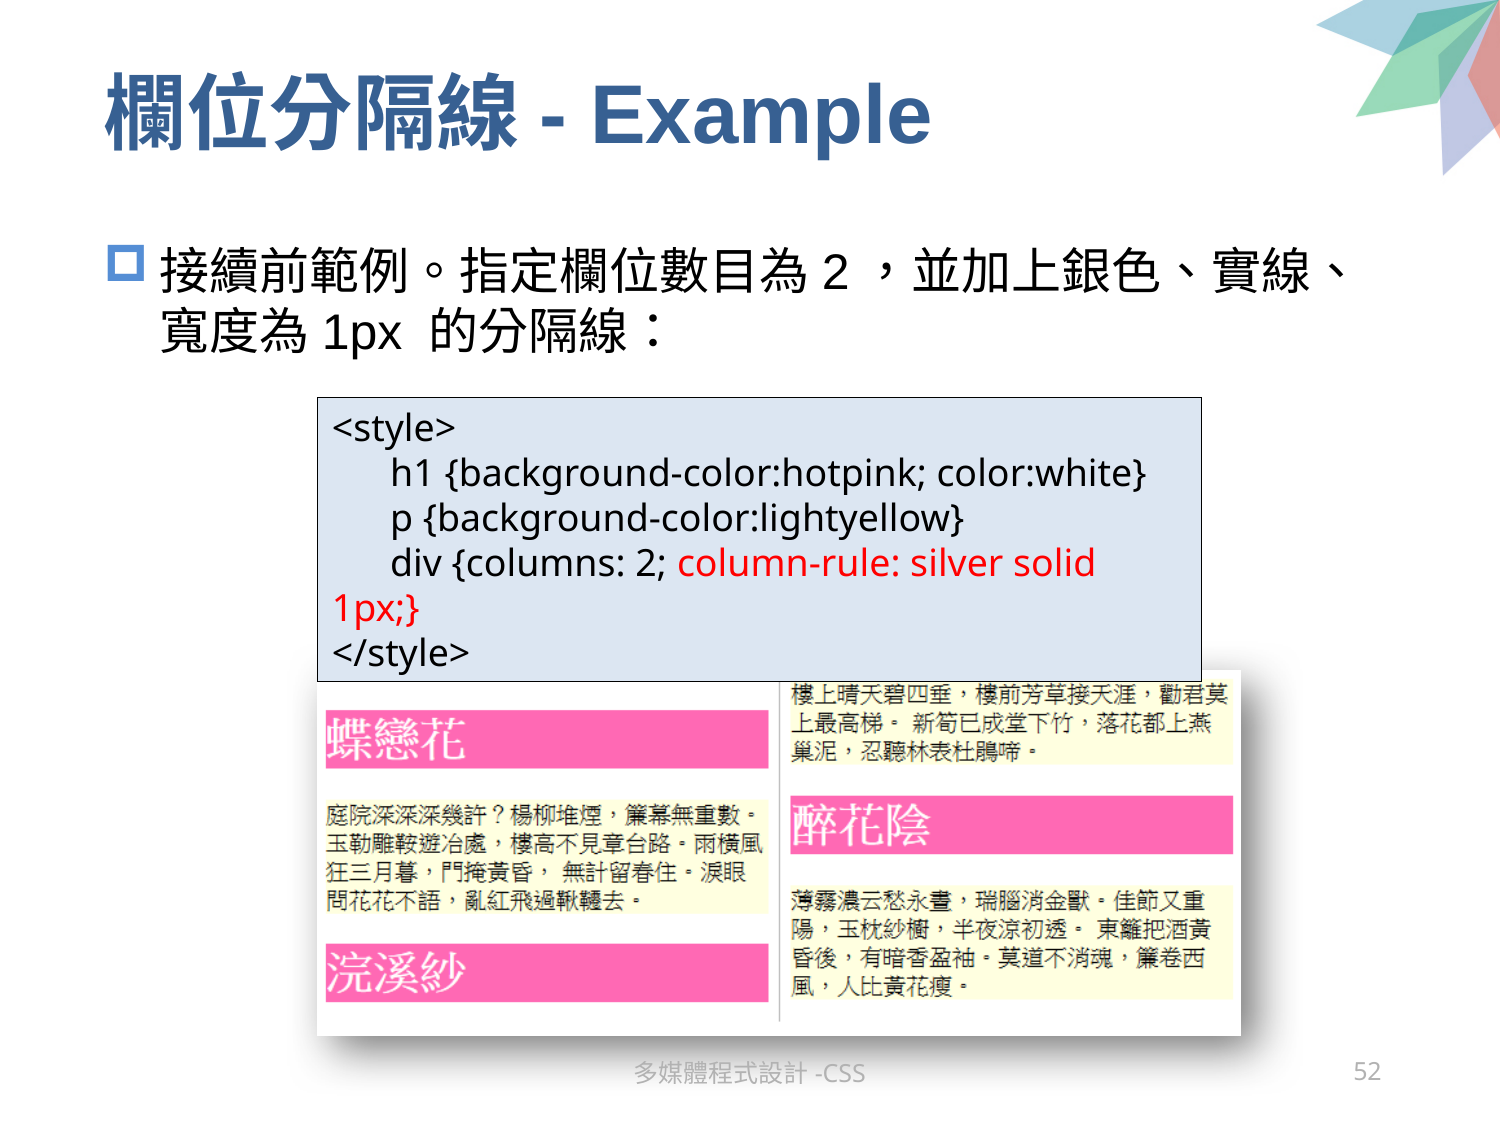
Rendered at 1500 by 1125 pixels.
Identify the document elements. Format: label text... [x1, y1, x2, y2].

text_box <style> h1 {background-color:hotpink; color:white} p {background-color:lightyellow} div {columns: 2; column-rule: silver solid 1px;} </style> [317, 397, 1202, 669]
picture [0, 0, 1500, 1125]
list 接續前範例。指定欄位數目為2，並加上銀色、實線、寬度為1px 的分隔線： [88, 231, 1397, 1024]
title 欄位分隔線- Example [88, 7, 1397, 213]
footer 多媒體程式設計-CSS [496, 1044, 1004, 1103]
slide_number 52 [1059, 1042, 1397, 1103]
